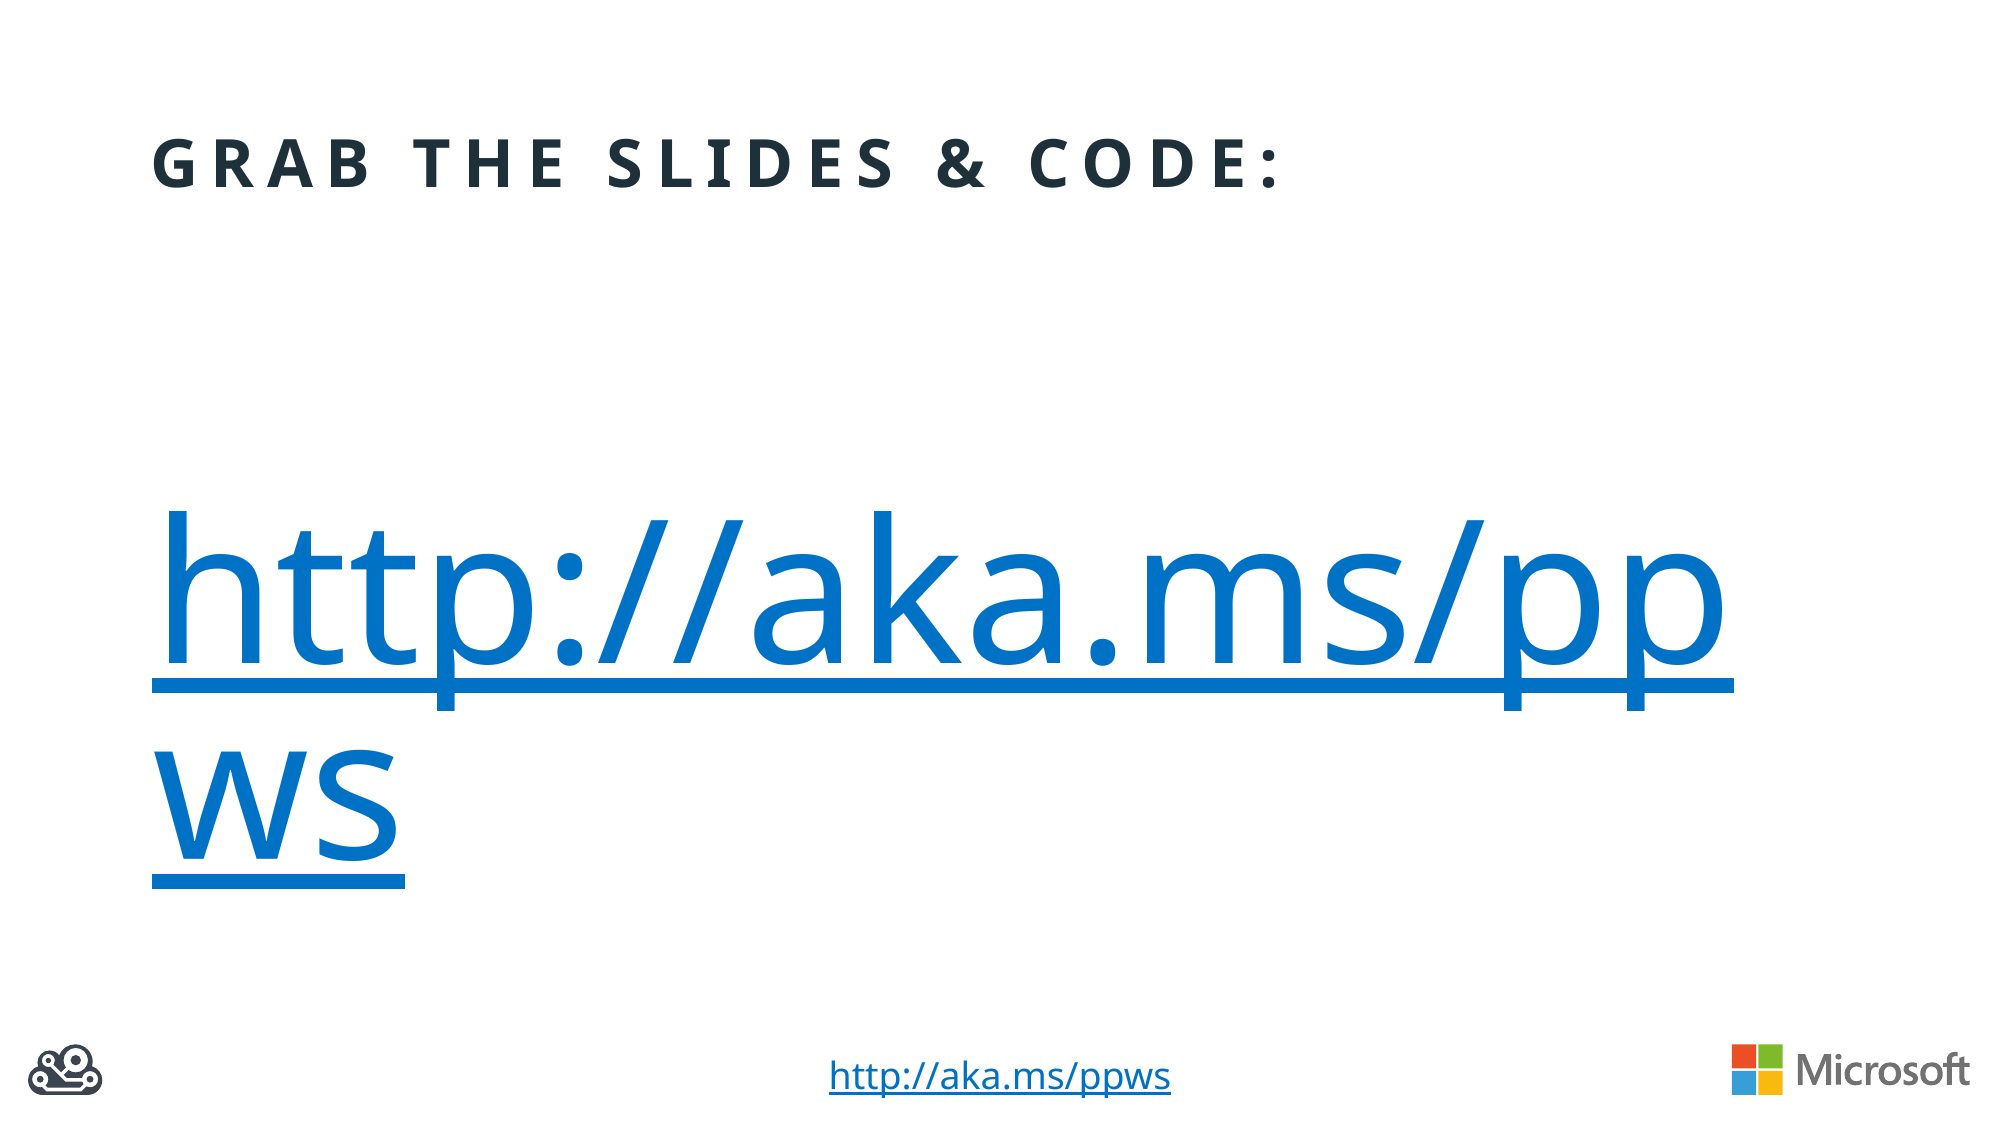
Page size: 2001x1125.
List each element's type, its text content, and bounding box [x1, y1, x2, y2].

title Grab the slides & code: [135, 57, 1860, 275]
list http://aka.ms/ppws [137, 459, 1863, 1014]
